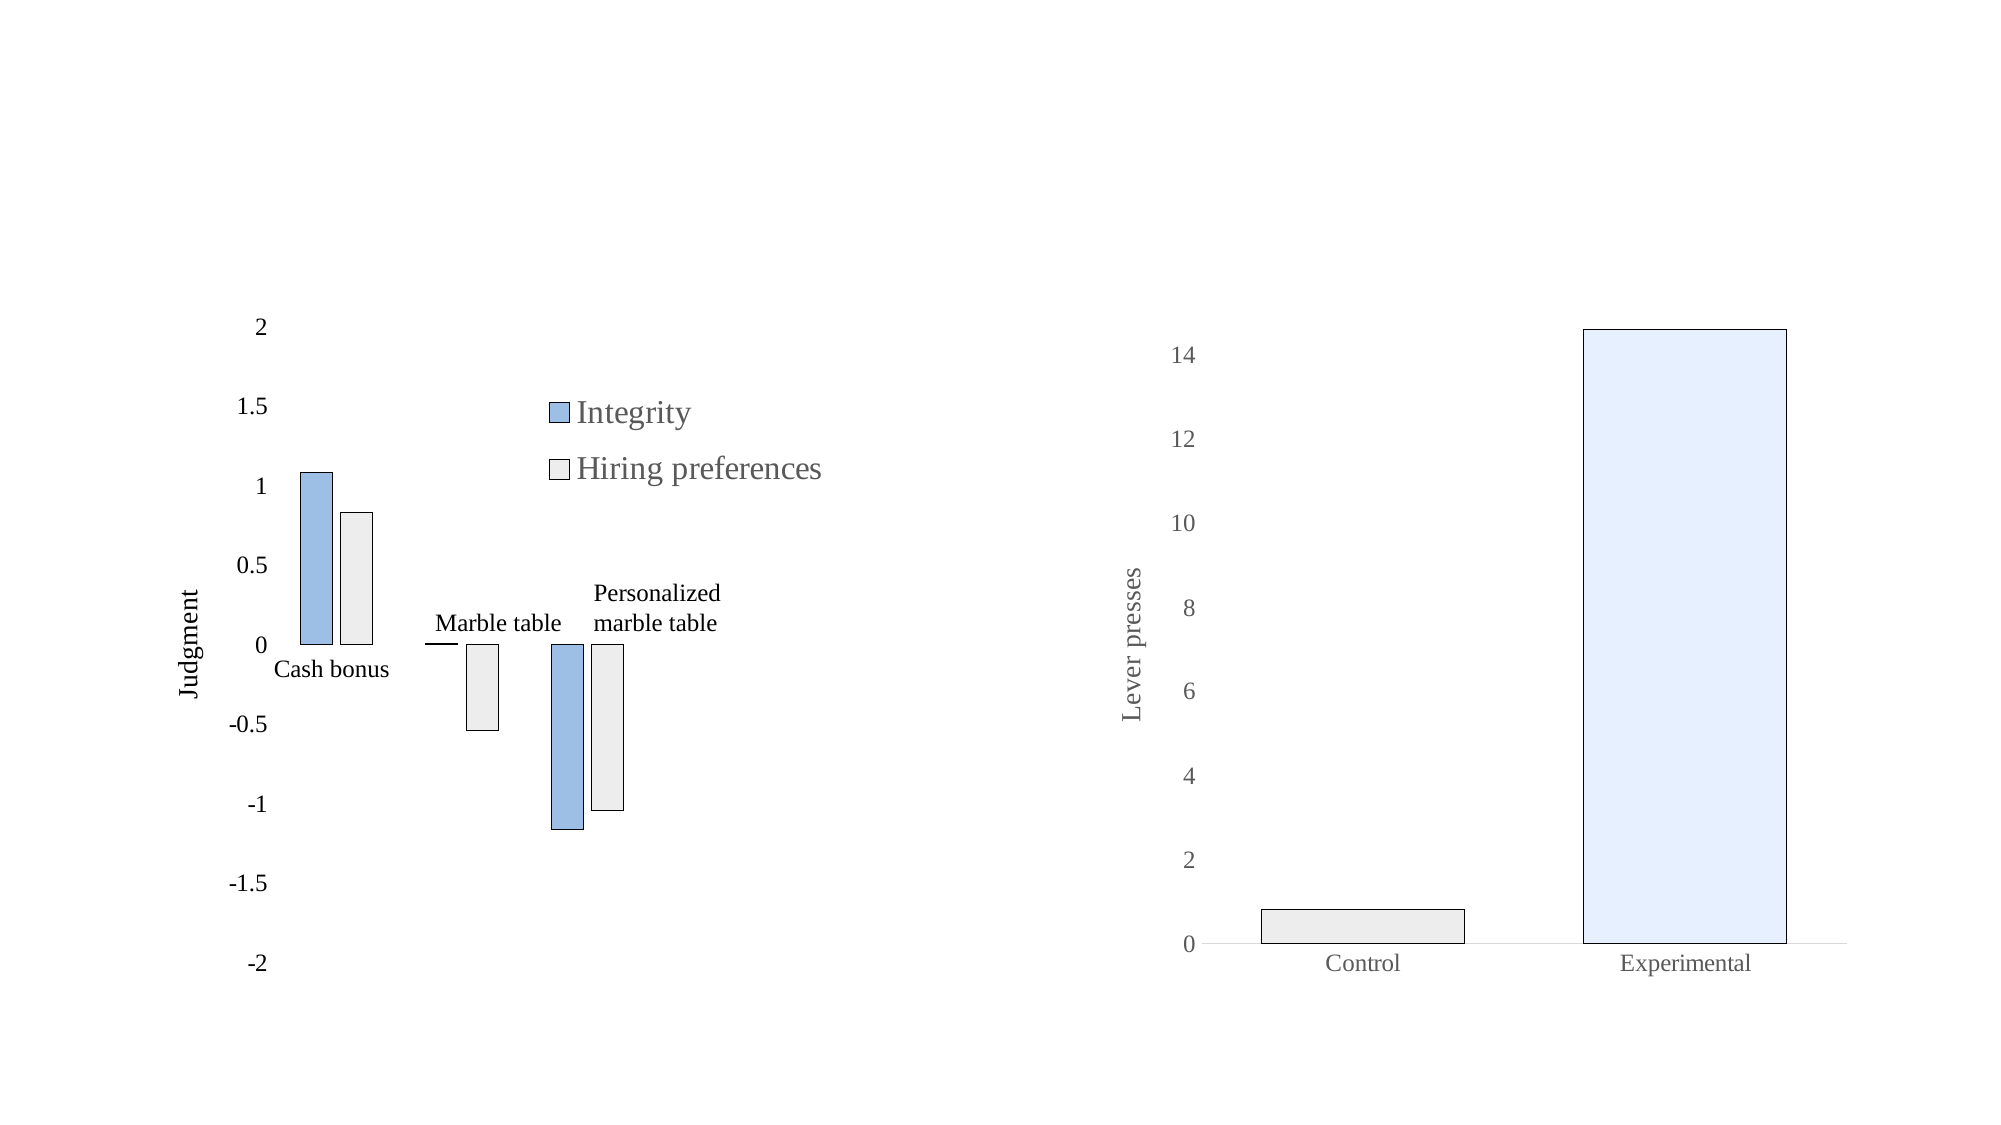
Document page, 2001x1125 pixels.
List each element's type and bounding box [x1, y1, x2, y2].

chart [1080, 299, 1863, 990]
chart [137, 299, 975, 990]
